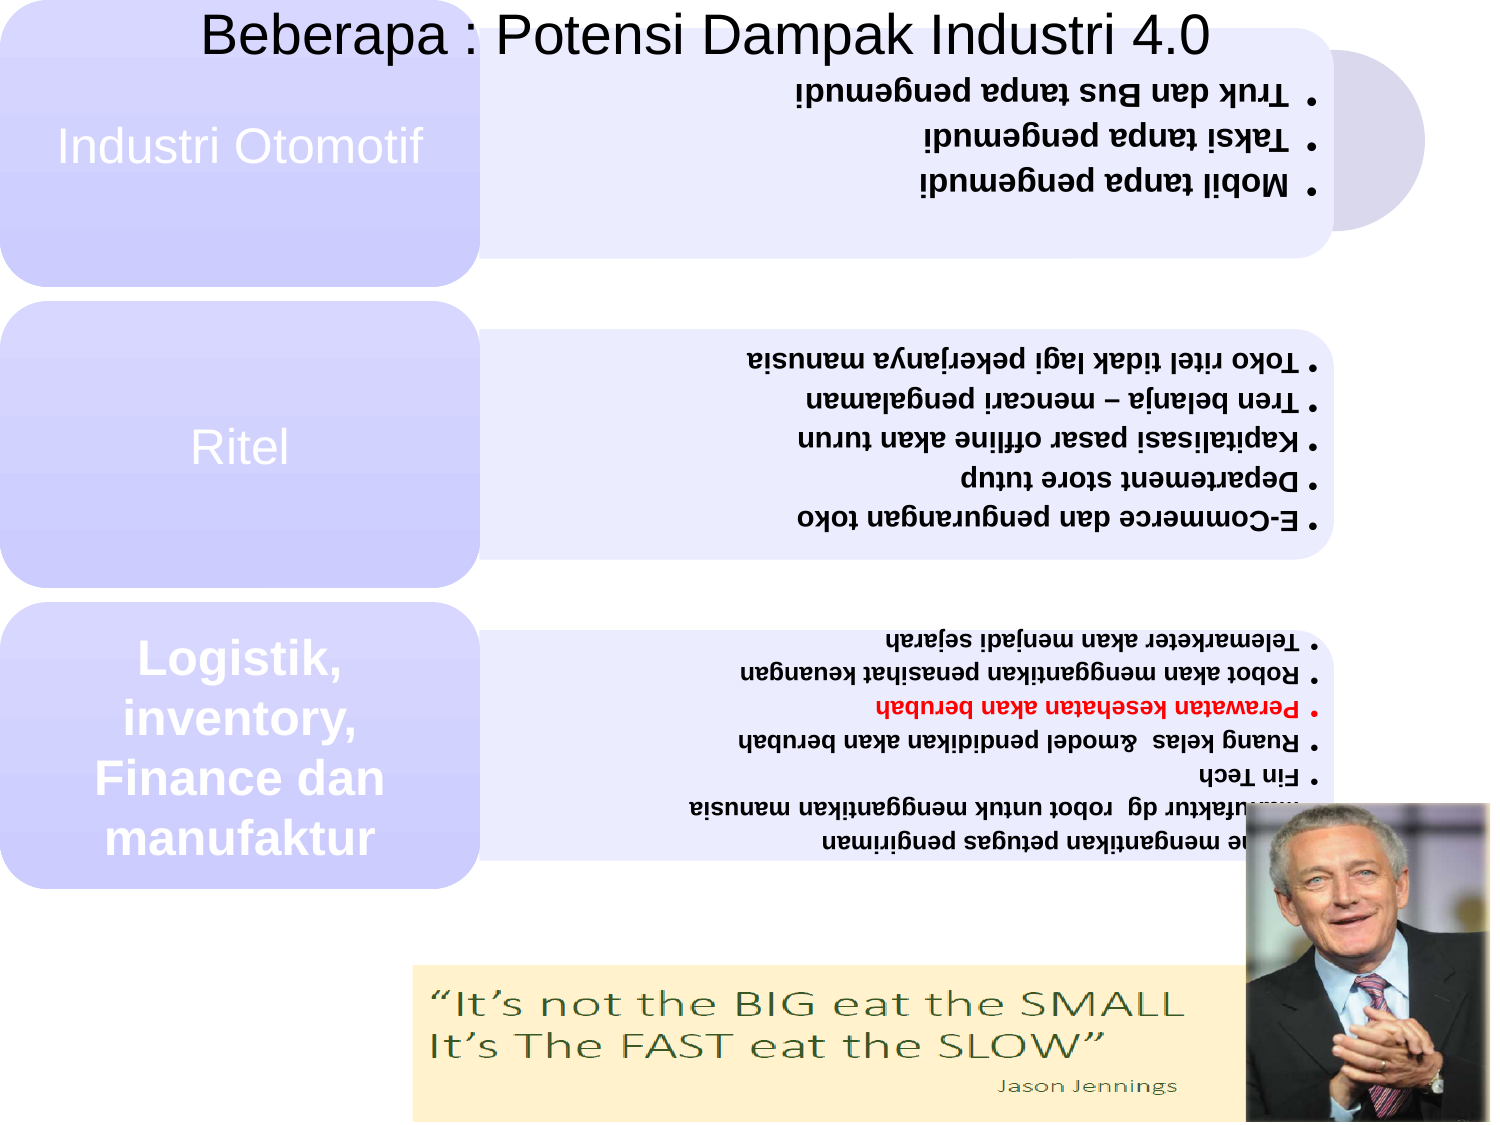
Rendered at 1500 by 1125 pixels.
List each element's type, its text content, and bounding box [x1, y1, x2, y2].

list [412, 965, 1245, 1122]
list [1245, 803, 1491, 1122]
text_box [30, 73, 1365, 963]
title Beberapa : Potensi Dampak Industri 4.0 [30, 0, 1382, 75]
